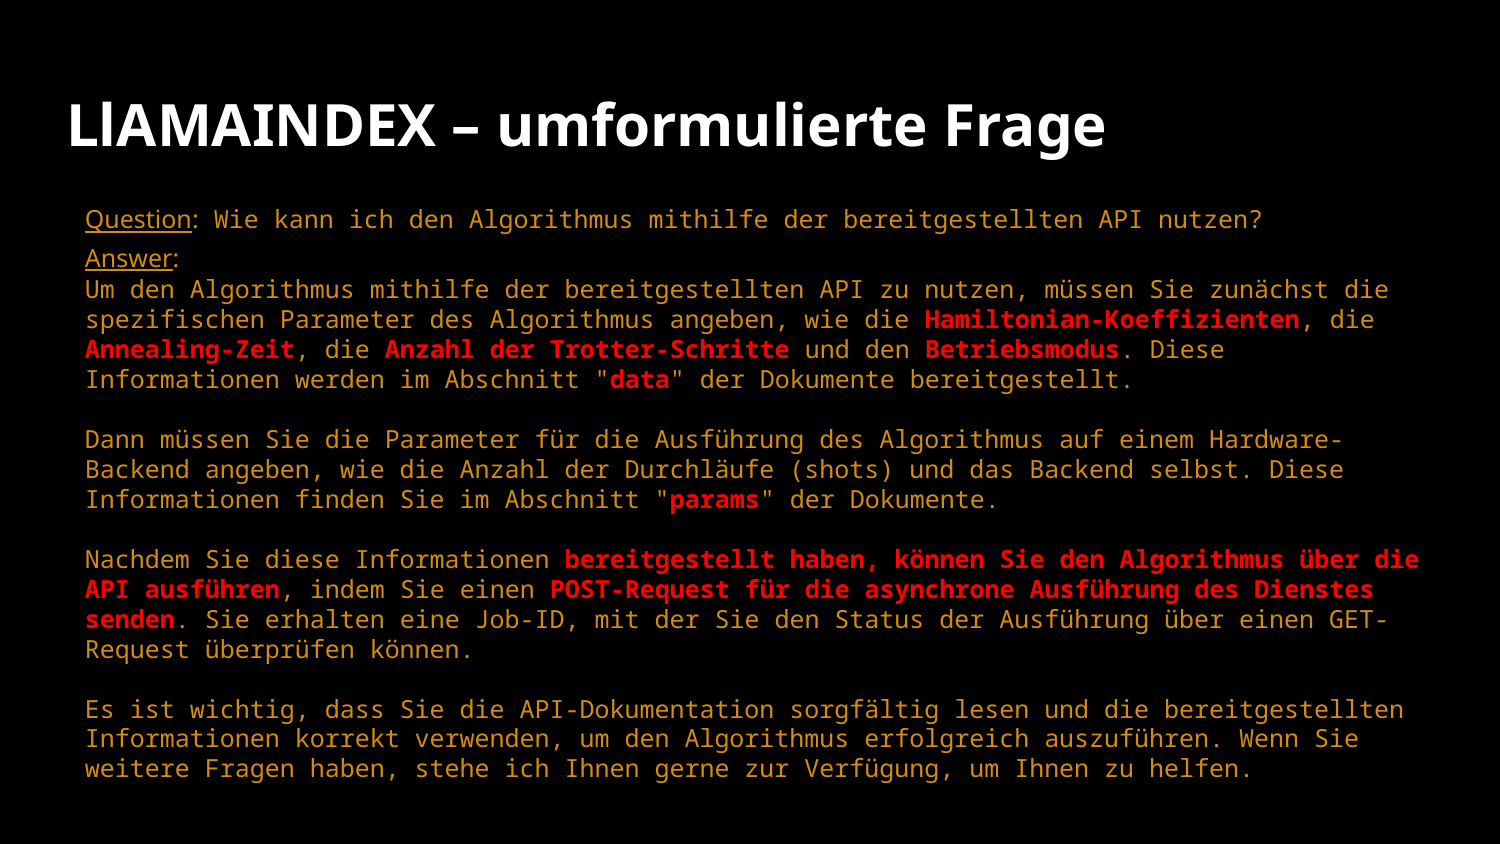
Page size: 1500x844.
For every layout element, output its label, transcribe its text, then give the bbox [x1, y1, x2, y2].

list Question: Wie kann ich den Algorithmus mithilfe der bereitgestellten API nutzen? Answer: Um den Algorithmus mithilfe der bereitgestellten API zu nutzen, müssen Sie zunächst die spezifischen Parameter des Algorithmus angeben, wie die Hamiltonian-Koeffizienten, die Annealing-Zeit, die Anzahl der Trotter-Schritte und den Betriebsmodus. Diese Informationen werden im Abschnitt "data" der Dokumente bereitgestellt. Dann müssen Sie die Parameter für die Ausführung des Algorithmus auf einem Hardware-Backend angeben, wie die Anzahl der Durchläufe (shots) und das Backend selbst. Diese Informationen finden Sie im Abschnitt "params" der Dokumente. Nachdem Sie diese Informationen bereitgestellt haben, können Sie den Algorithmus über die API ausführen, indem Sie einen POST-Request für die asynchrone Ausführung des Dienstes senden. Sie erhalten eine Job-ID, mit der Sie den Status der Ausführung über einen GET-Request überprüfen können. Es ist wichtig, dass Sie die API-Dokumentation sorgfältig lesen und die bereitgestellten Informationen korrekt verwenden, um den Algorithmus erfolgreich auszuführen. Wenn Sie weitere Fragen haben, stehe ich Ihnen gerne zur Verfügung, um Ihnen zu helfen. [51, 189, 1449, 750]
title LlAMAINDEX – umformulierte Frage [51, 72, 1449, 167]
